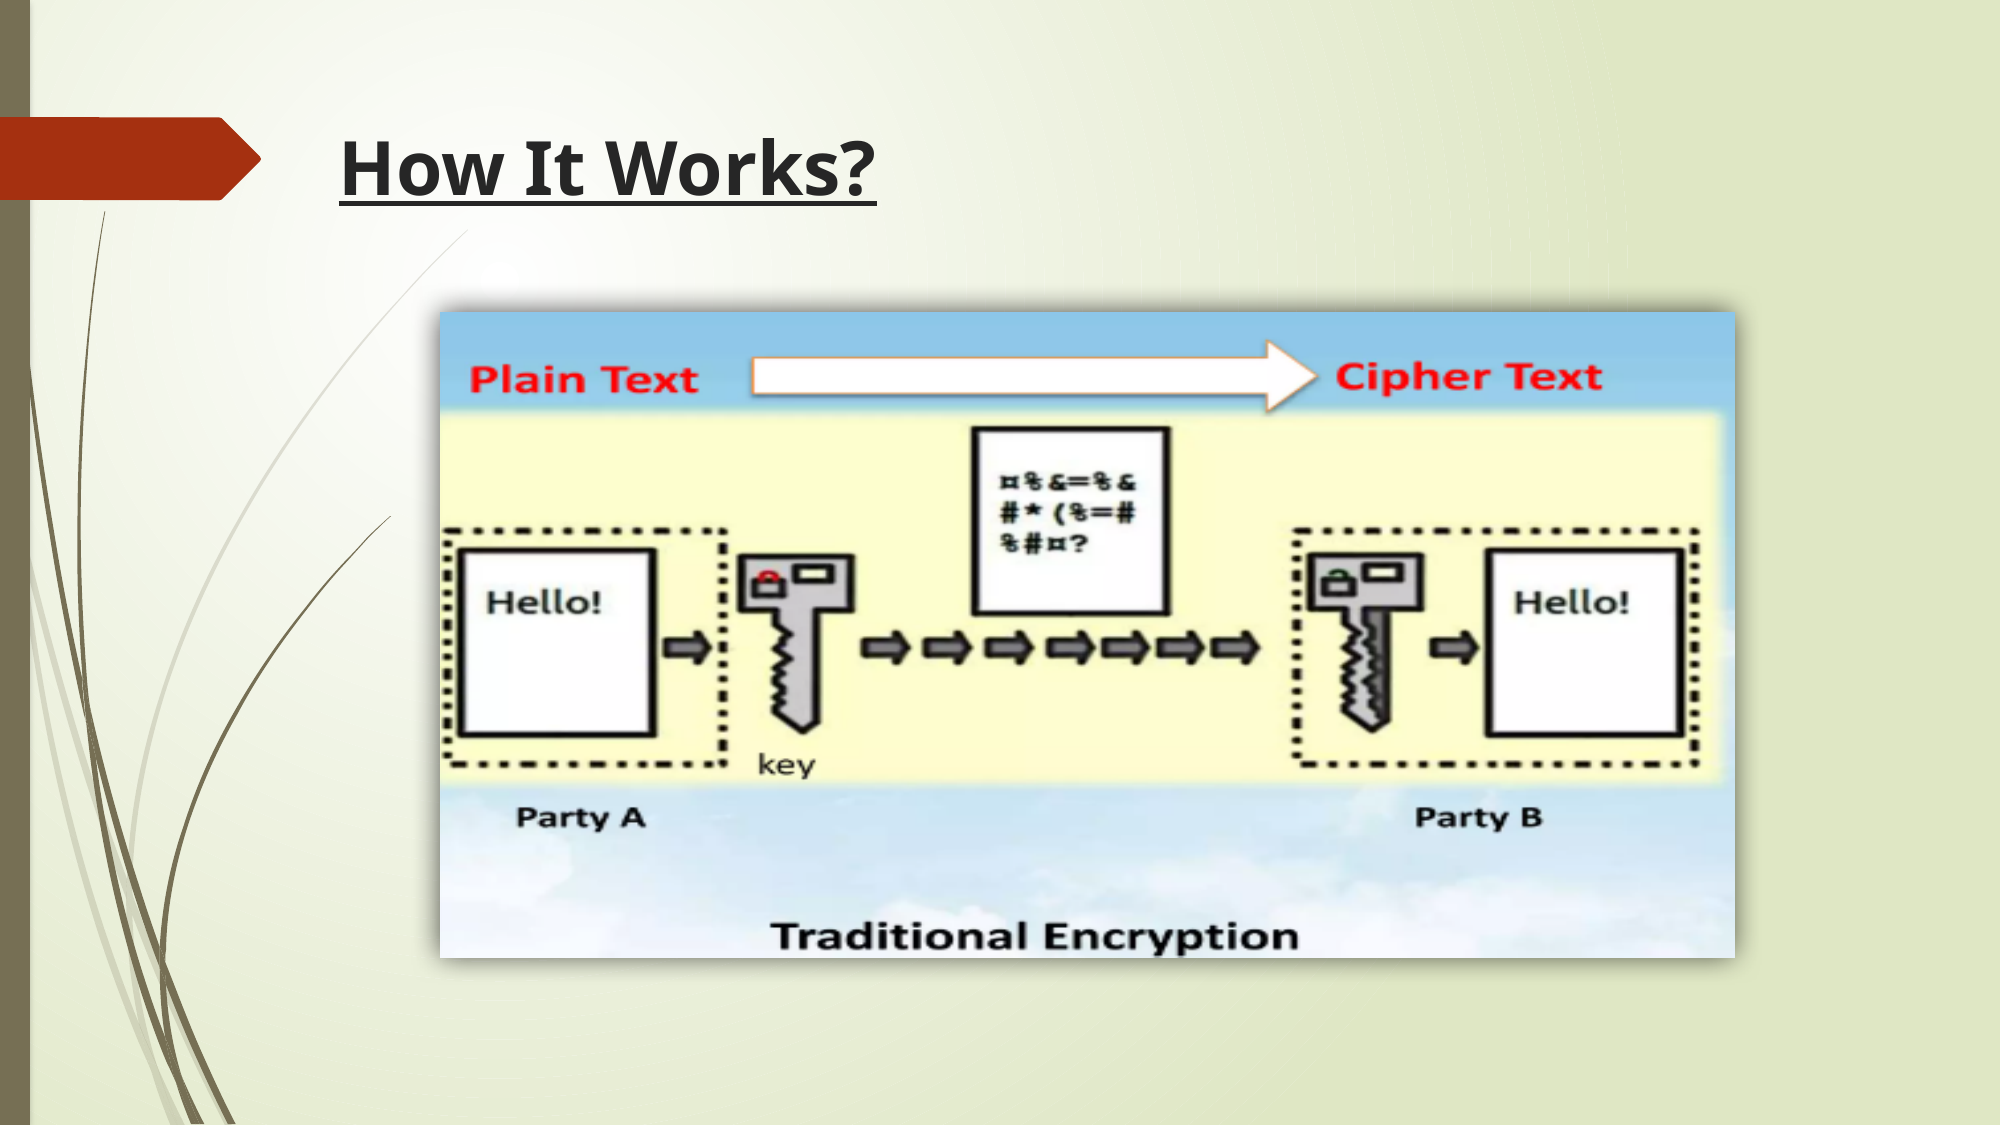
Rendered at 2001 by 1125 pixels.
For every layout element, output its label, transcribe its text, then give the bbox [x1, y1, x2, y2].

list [440, 312, 1735, 959]
title How It Works? [323, 112, 1887, 288]
